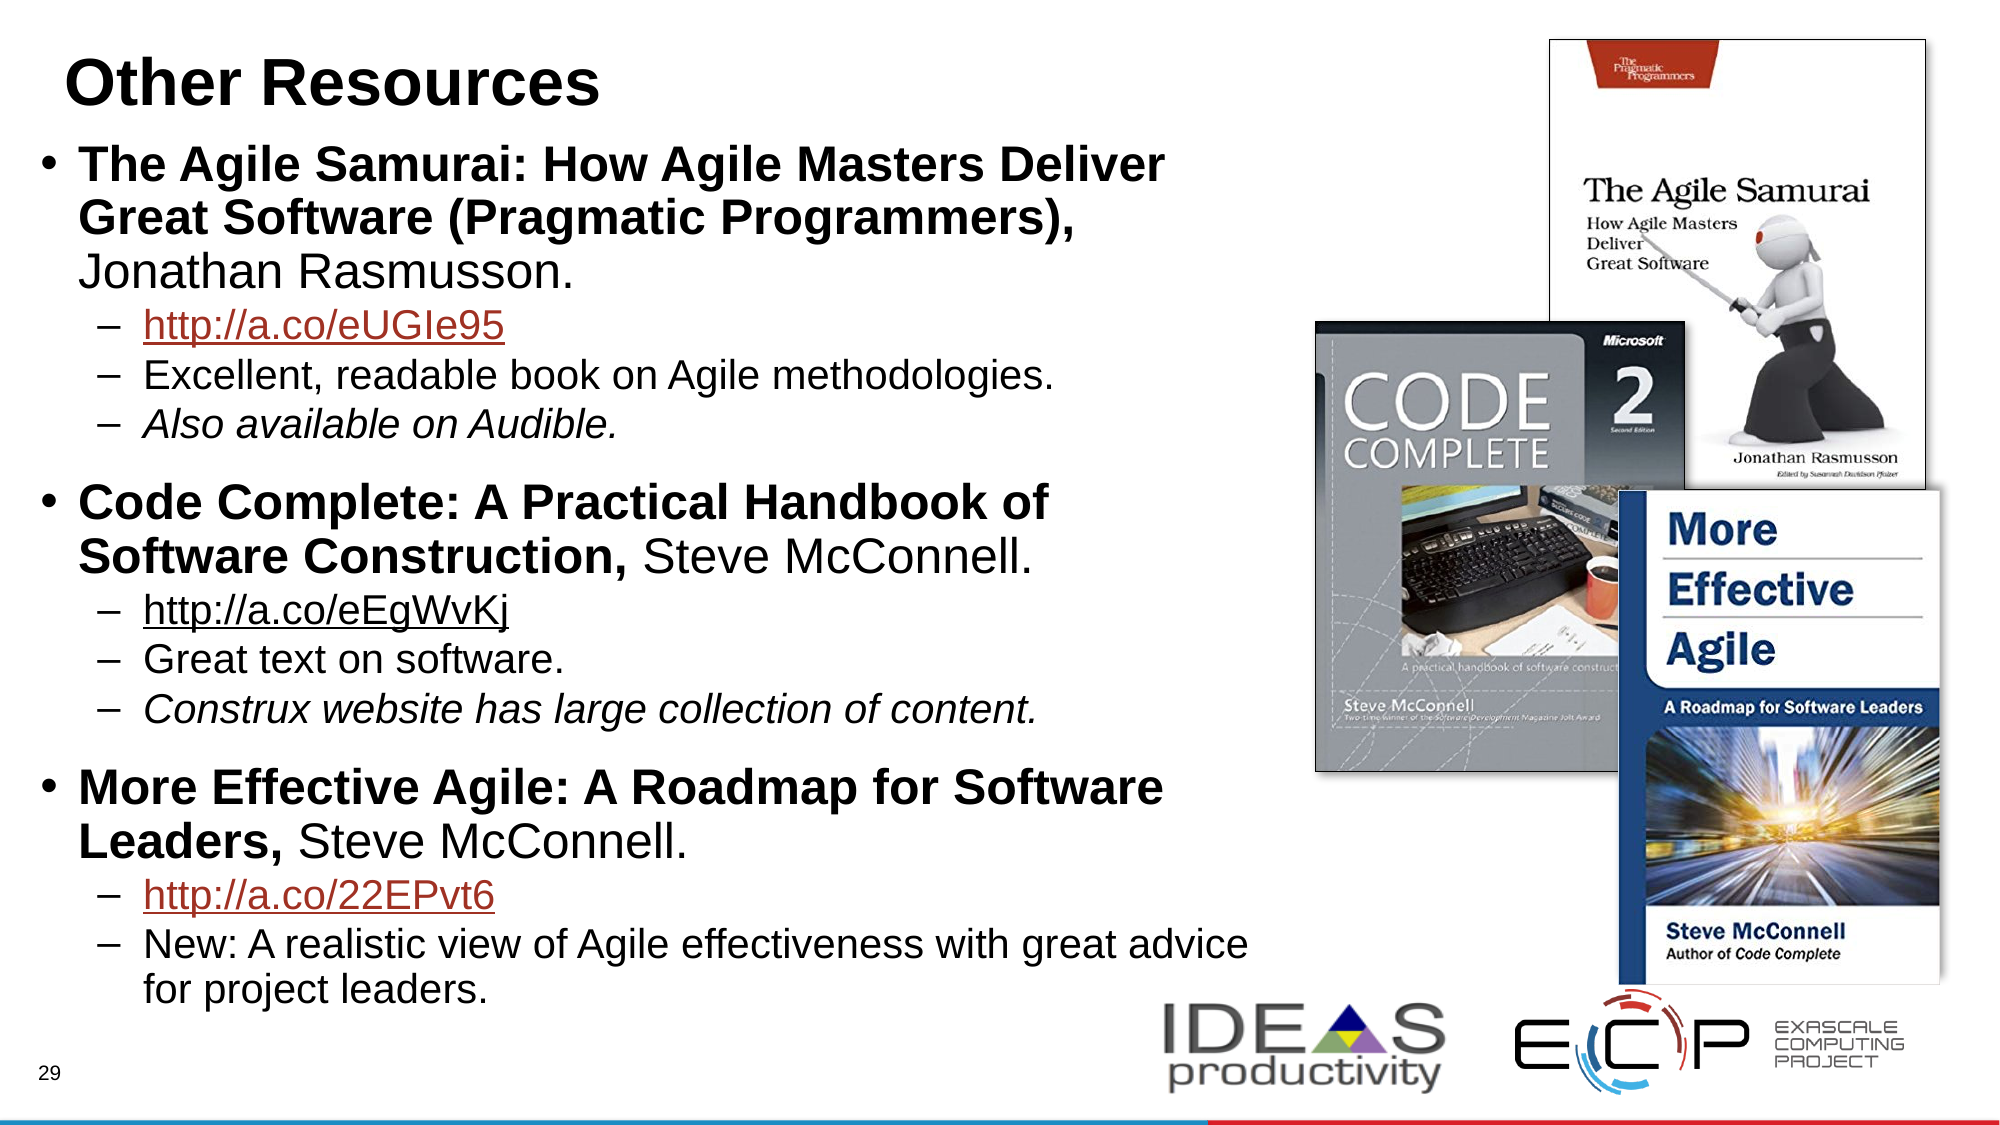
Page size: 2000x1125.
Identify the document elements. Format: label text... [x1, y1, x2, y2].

list The Agile Samurai: How Agile Masters Deliver Great Software (Pragmatic Programmers), Jonathan Rasmusson. http://a.co/eUGIe95 Excellent, readable book on Agile methodologies. Also available on Audible. Code Complete: A Practical Handbook of Software Construction, Steve McConnell. http://a.co/eEgWvKj Great text on software. Construx website has large collection of content. More Effective Agile: A Roadmap for Software Leaders, Steve McConnell. http://a.co/22EPvt6 New: A realistic view of Agile effectiveness with great advice for project leaders. [25, 130, 1281, 795]
title Other Resources [49, 43, 1545, 128]
picture [1515, 989, 1904, 1095]
picture [1152, 995, 1456, 1101]
picture [1315, 39, 1940, 985]
